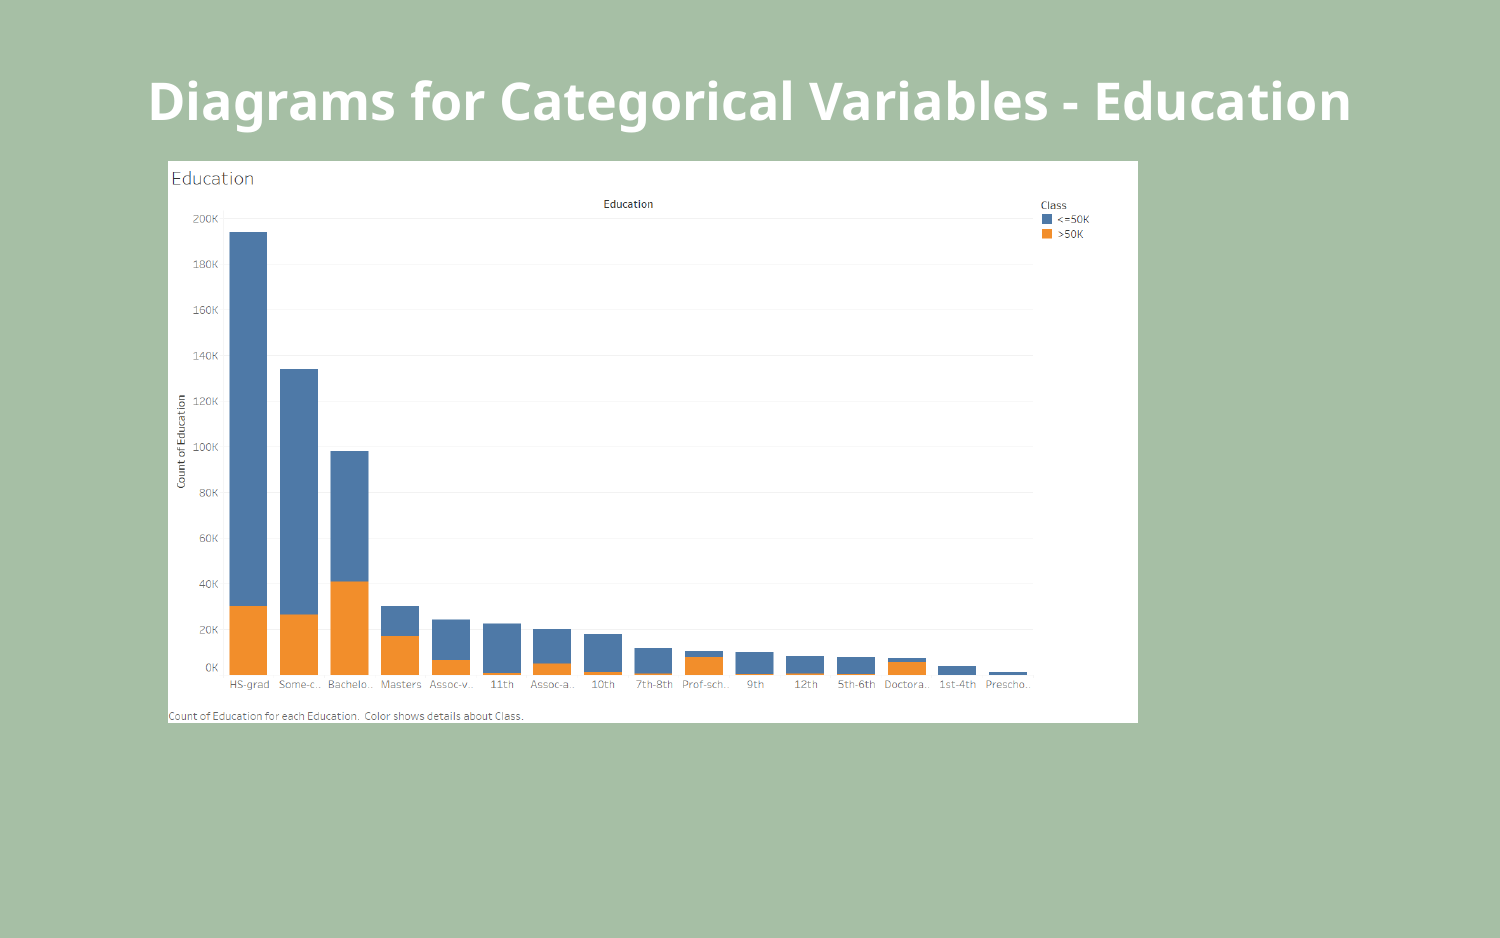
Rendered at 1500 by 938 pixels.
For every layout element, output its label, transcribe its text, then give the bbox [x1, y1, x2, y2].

picture [168, 161, 1138, 723]
title Diagrams for Categorical Variables - Education [109, 52, 1391, 135]
